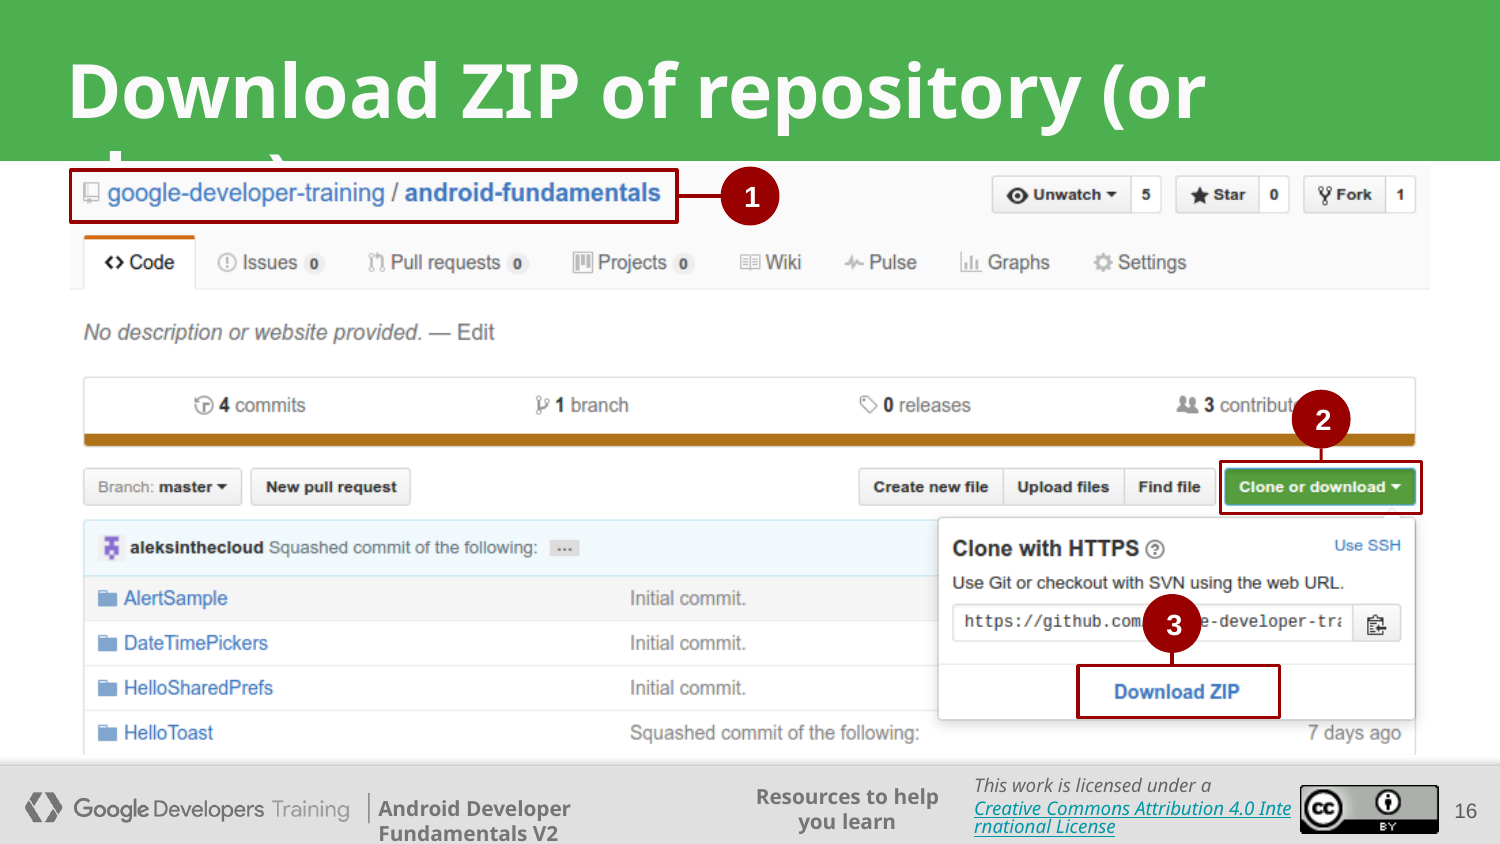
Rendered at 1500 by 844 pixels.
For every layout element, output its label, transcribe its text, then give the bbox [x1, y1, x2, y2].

picture [0, 161, 1500, 844]
slide_number ‹#› [1402, 777, 1493, 842]
title Download ZIP of repository (or clone) [51, 28, 1449, 122]
